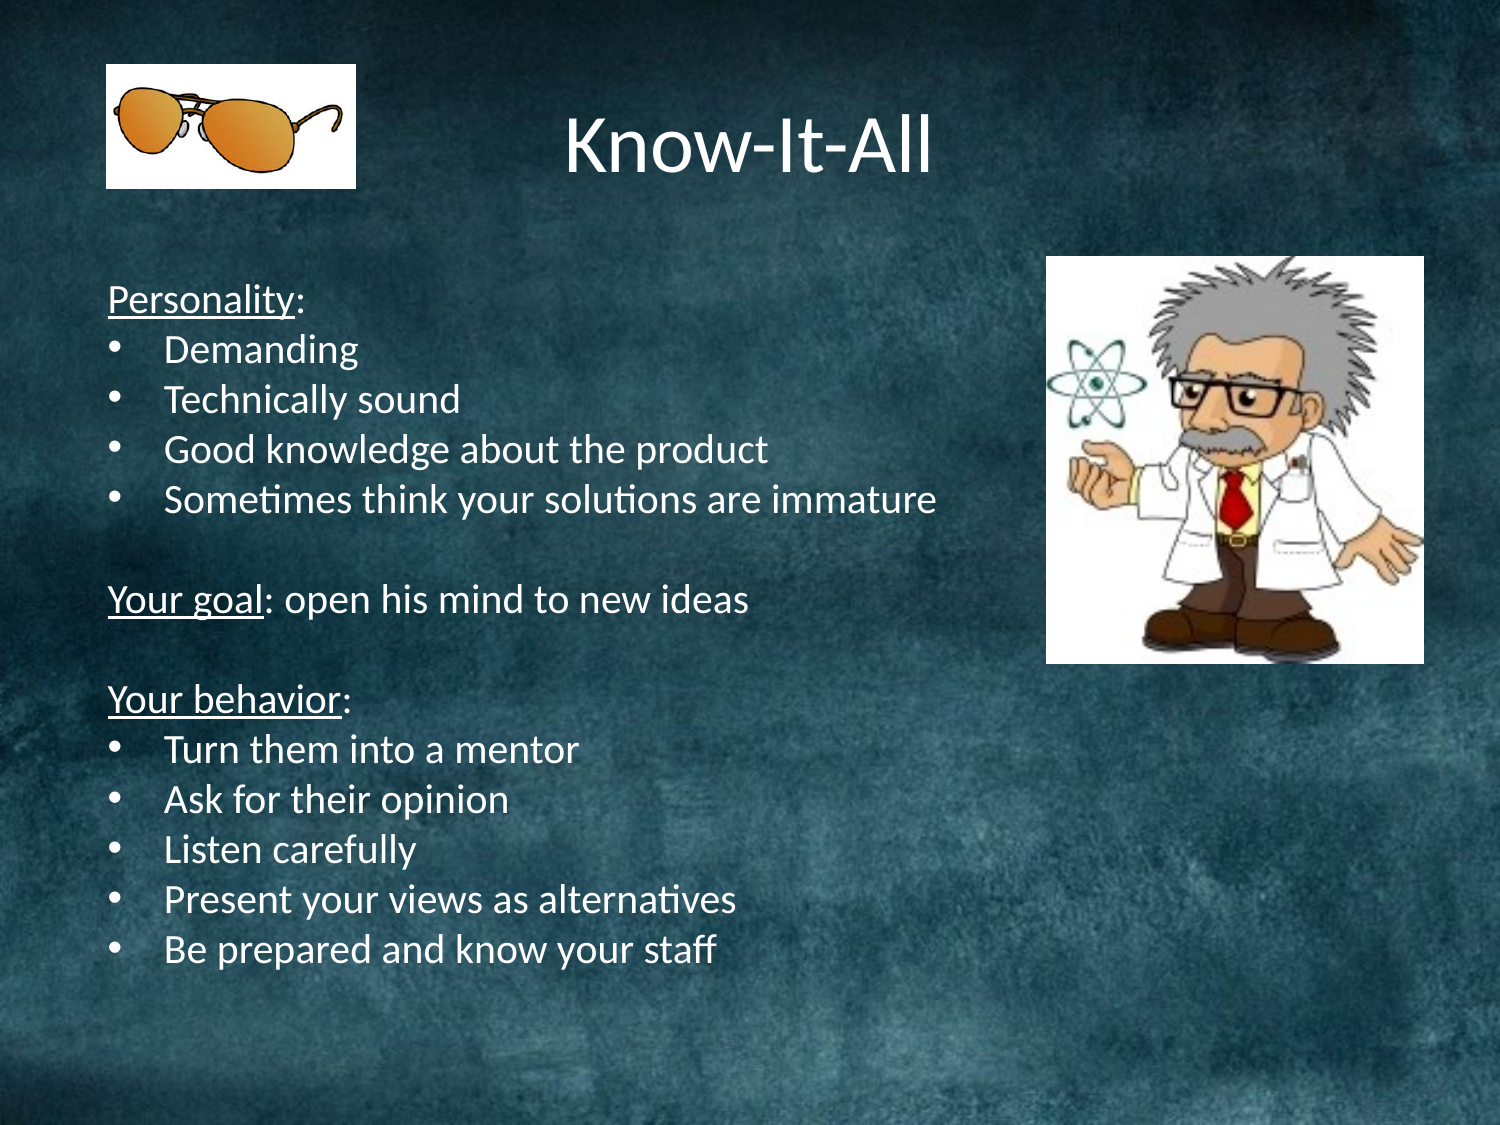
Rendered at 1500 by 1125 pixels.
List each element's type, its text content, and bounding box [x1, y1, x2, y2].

title Know-It-All [75, 45, 1425, 233]
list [1046, 256, 1425, 664]
picture [0, 0, 1500, 1125]
text_box Personality: Demanding Technically sound Good knowledge about the product Sometimes think your solutions are immature Your goal: open his mind to new ideas Your behavior: Turn them into a mentor Ask for their opinion Listen carefully Present your views as alternatives Be prepared and know your staff [92, 264, 1069, 1125]
